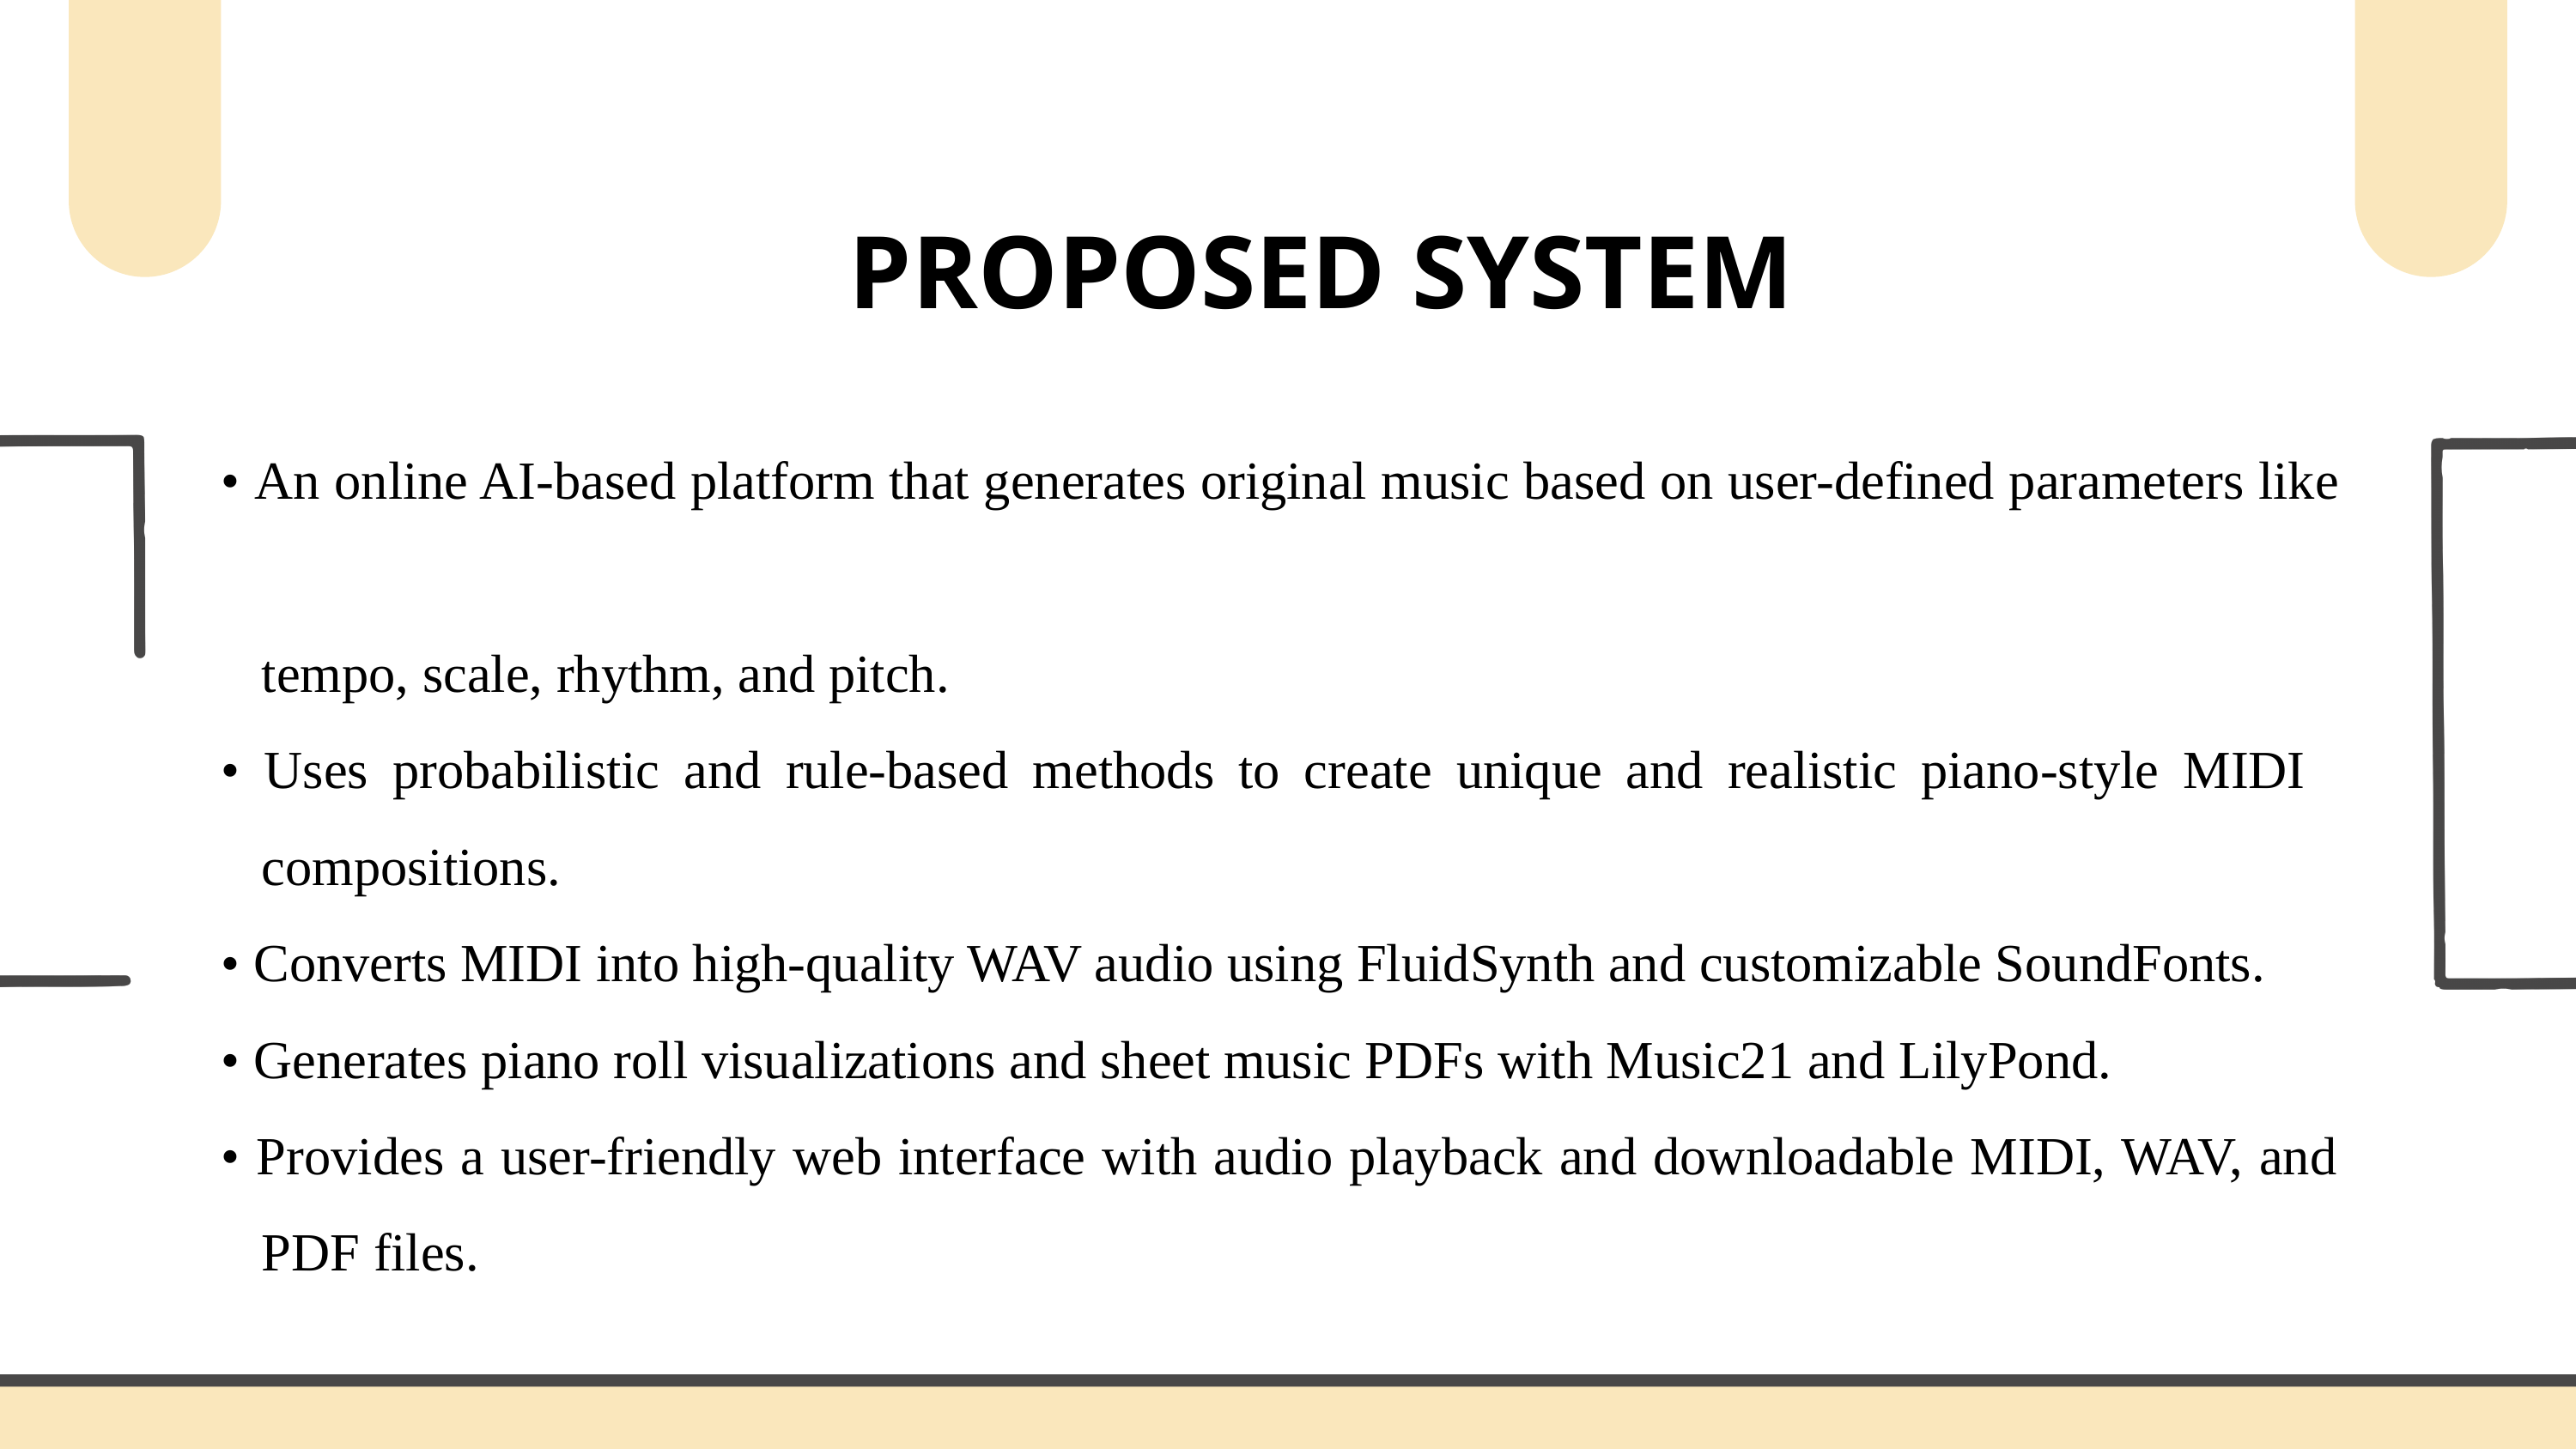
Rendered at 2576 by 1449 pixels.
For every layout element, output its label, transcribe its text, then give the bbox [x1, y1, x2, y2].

text_box [2431, 434, 2576, 990]
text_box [2354, 0, 2508, 277]
text_box • An online AI-based platform that generates original music based on user-defined parameters like tempo, scale, rhythm, and pitch. • Uses probabilistic and rule-based methods to create unique and realistic piano-style MIDI compositions. • Converts MIDI into high-quality WAV audio using FluidSynth and customizable SoundFonts. • Generates piano roll visualizations and sheet music PDFs with Music21 and LilyPond. • Provides a user-friendly web interface with audio playback and downloadable MIDI, WAV, and PDF files. [221, 413, 2355, 1374]
text_box [0, 434, 146, 990]
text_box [68, 0, 222, 277]
text_box PROPOSED SYSTEM [563, 123, 2080, 329]
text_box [0, 1379, 2576, 1449]
